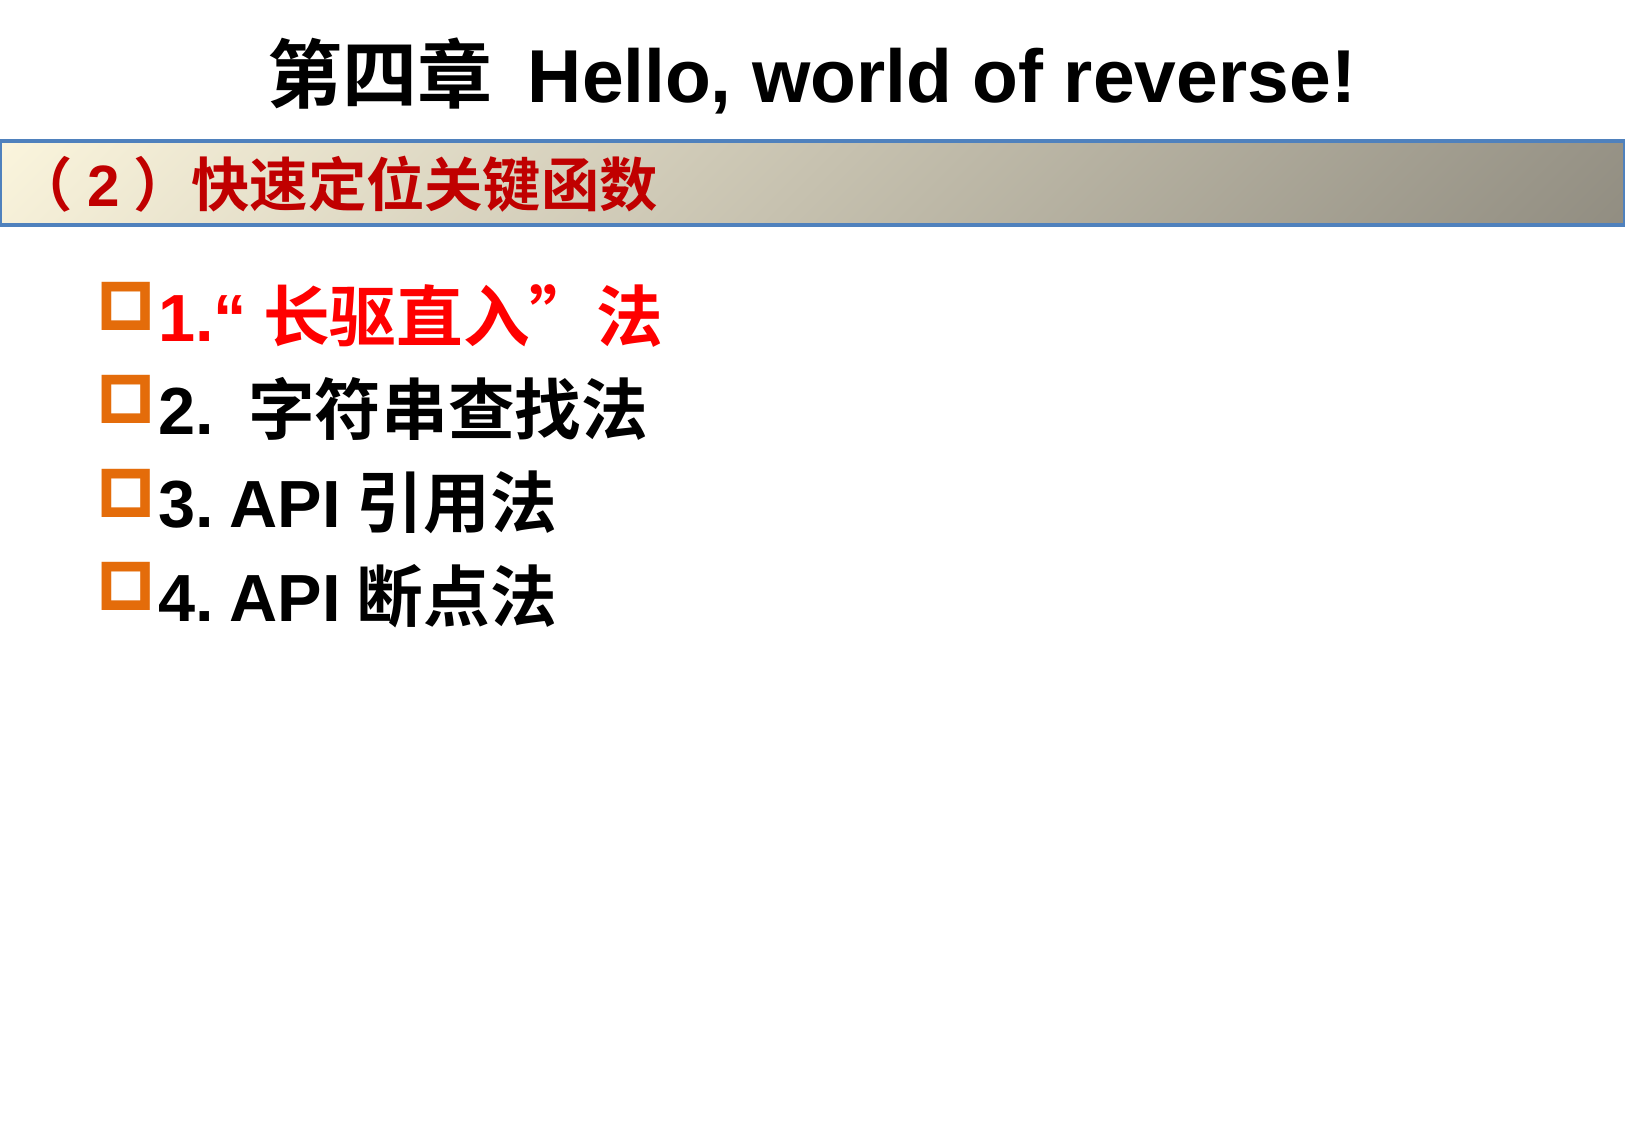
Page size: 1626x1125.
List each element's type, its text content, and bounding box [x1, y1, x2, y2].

text_box （2）快速定位关键函数 [0, 139, 1625, 227]
title 第四章 Hello, world of reverse! [81, 19, 1544, 126]
list 1.“长驱直入”法 2. 字符串查找法 3. API引用法 4. API断点法 [81, 267, 1544, 882]
